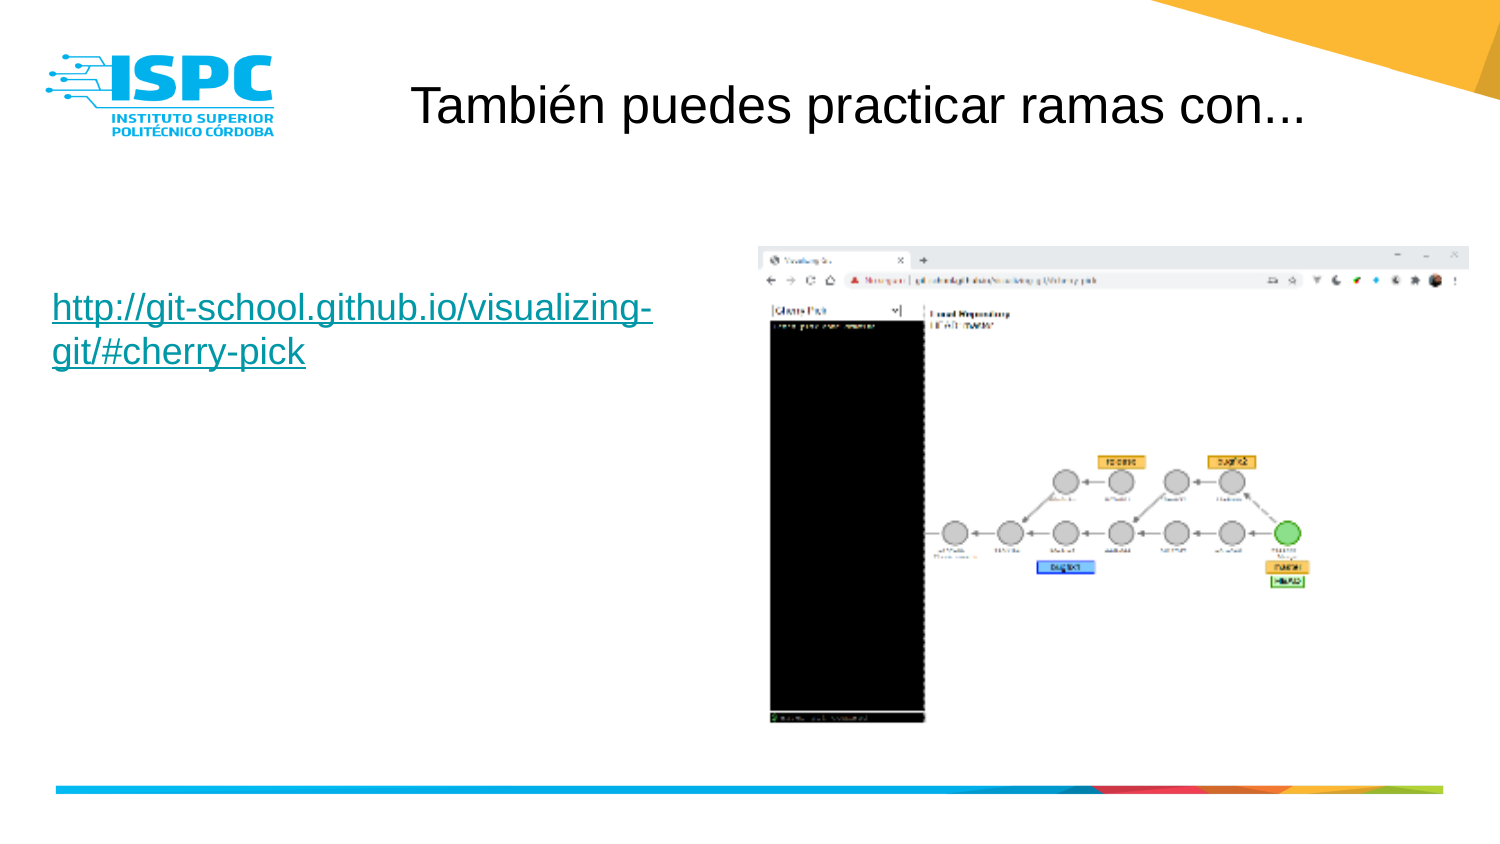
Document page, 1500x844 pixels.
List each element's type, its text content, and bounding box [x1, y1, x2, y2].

picture [0, 0, 1500, 840]
list http://git-school.github.io/visualizing-git/#cherry-pick [36, 261, 684, 461]
title También puedes practicar ramas con... [337, 56, 1323, 151]
